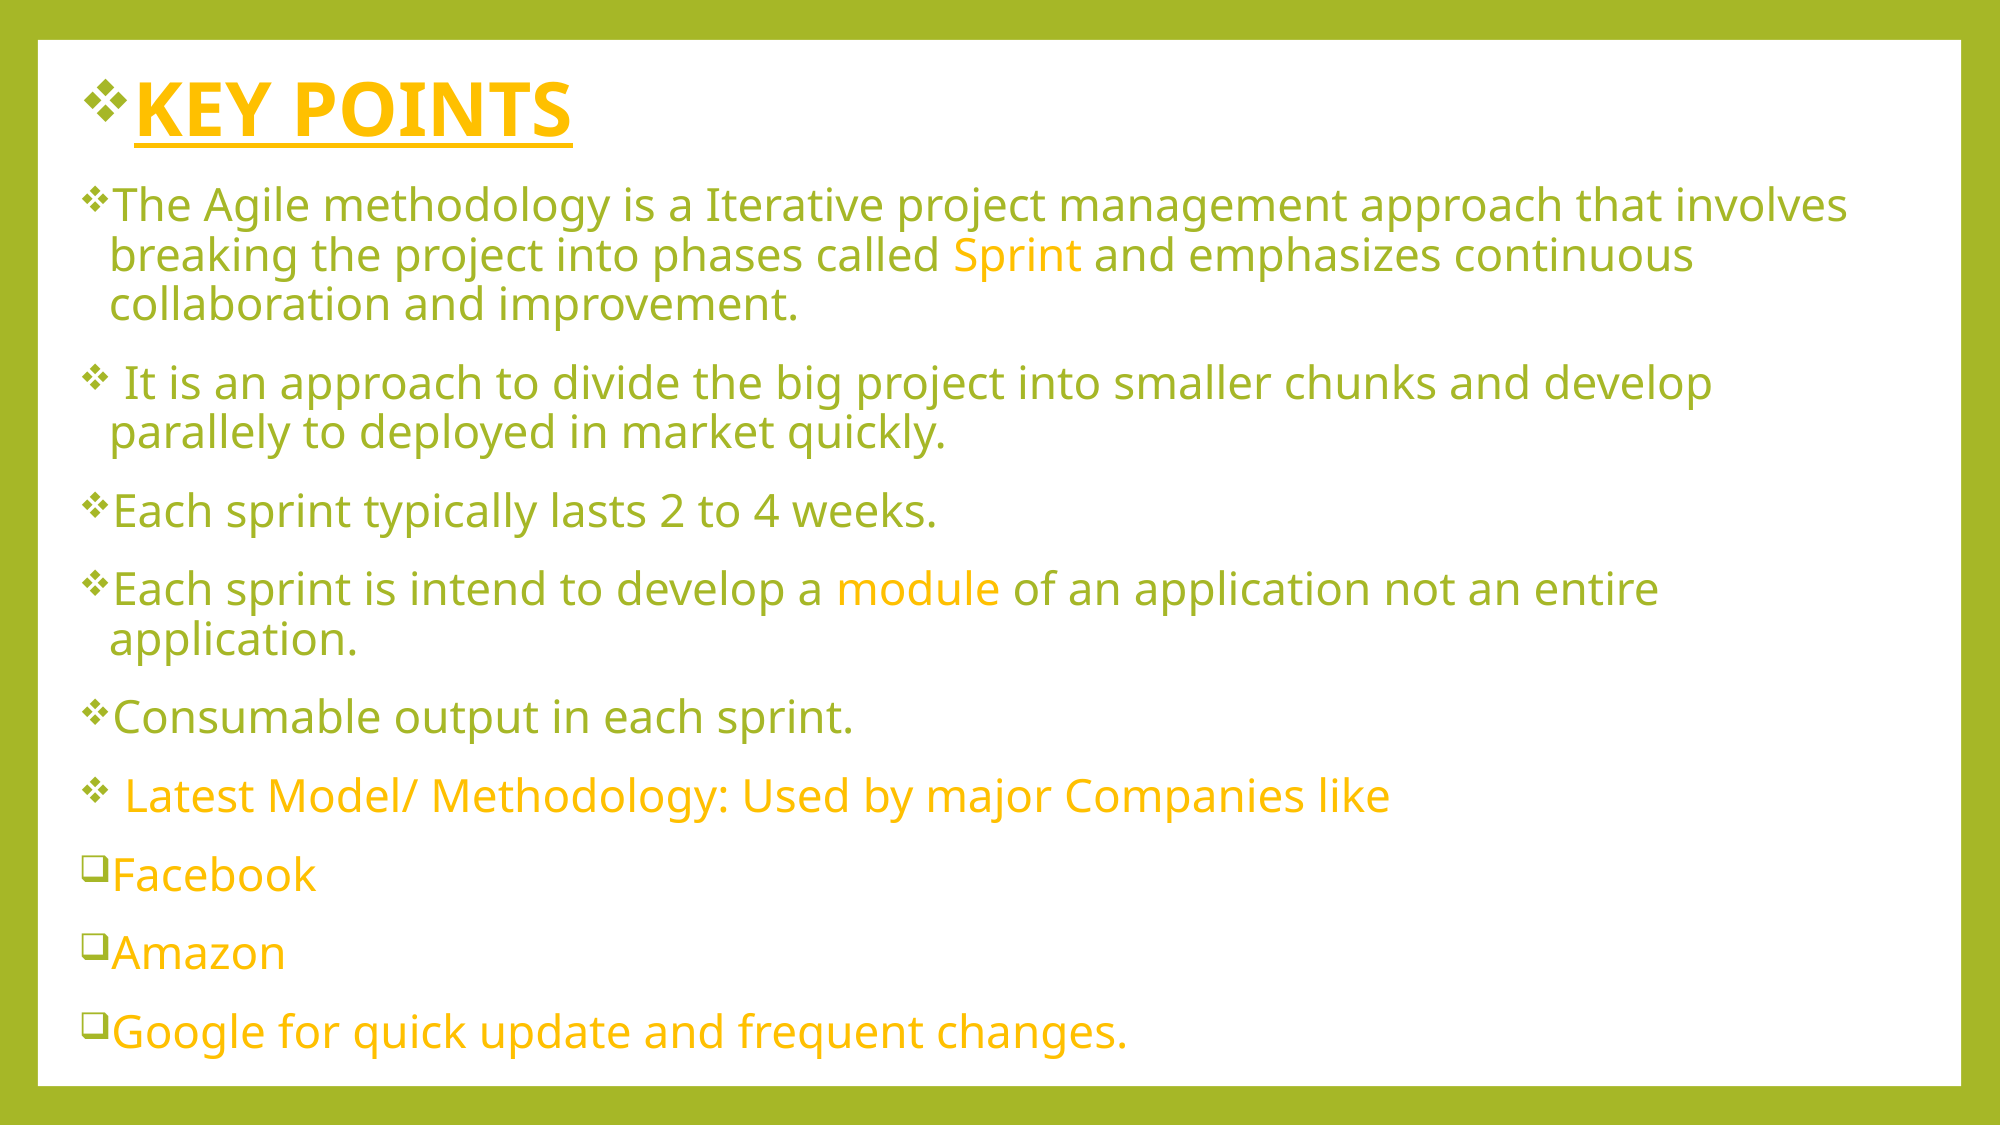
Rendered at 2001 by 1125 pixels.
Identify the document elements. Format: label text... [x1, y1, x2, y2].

list KEY POINTS The Agile methodology is a Iterative project management approach that involves breaking the project into phases called Sprint and emphasizes continuous collaboration and improvement. It is an approach to divide the big project into smaller chunks and develop parallely to deployed in market quickly. Each sprint typically lasts 2 to 4 weeks. Each sprint is intend to develop a module of an application not an entire application. Consumable output in each sprint. Latest Model/ Methodology: Used by major Companies like Facebook Amazon Google for quick update and frequent changes. [56, 64, 1917, 1044]
